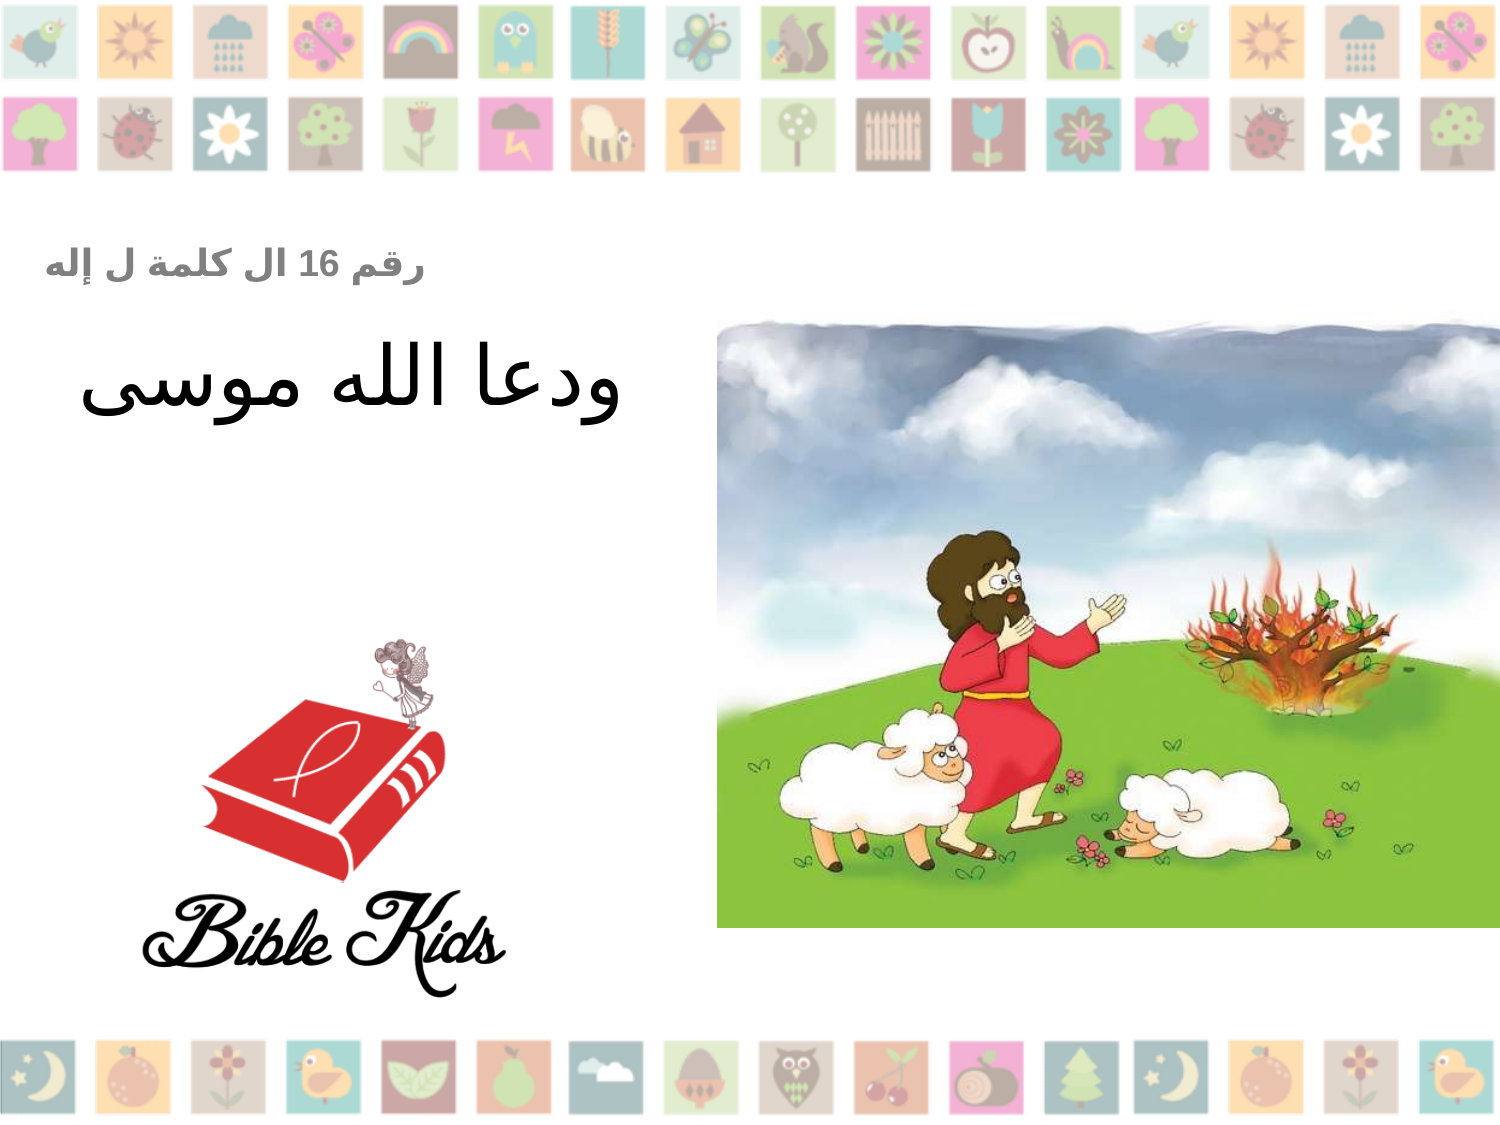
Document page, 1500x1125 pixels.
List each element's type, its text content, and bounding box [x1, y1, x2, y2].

picture [117, 600, 544, 1027]
picture [717, 292, 1500, 928]
text_box رقم 16 ال كلمة ل إله [29, 231, 543, 292]
text_box ودعا الله موسى [29, 314, 675, 430]
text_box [0, 1028, 1500, 1118]
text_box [0, 3, 1500, 181]
